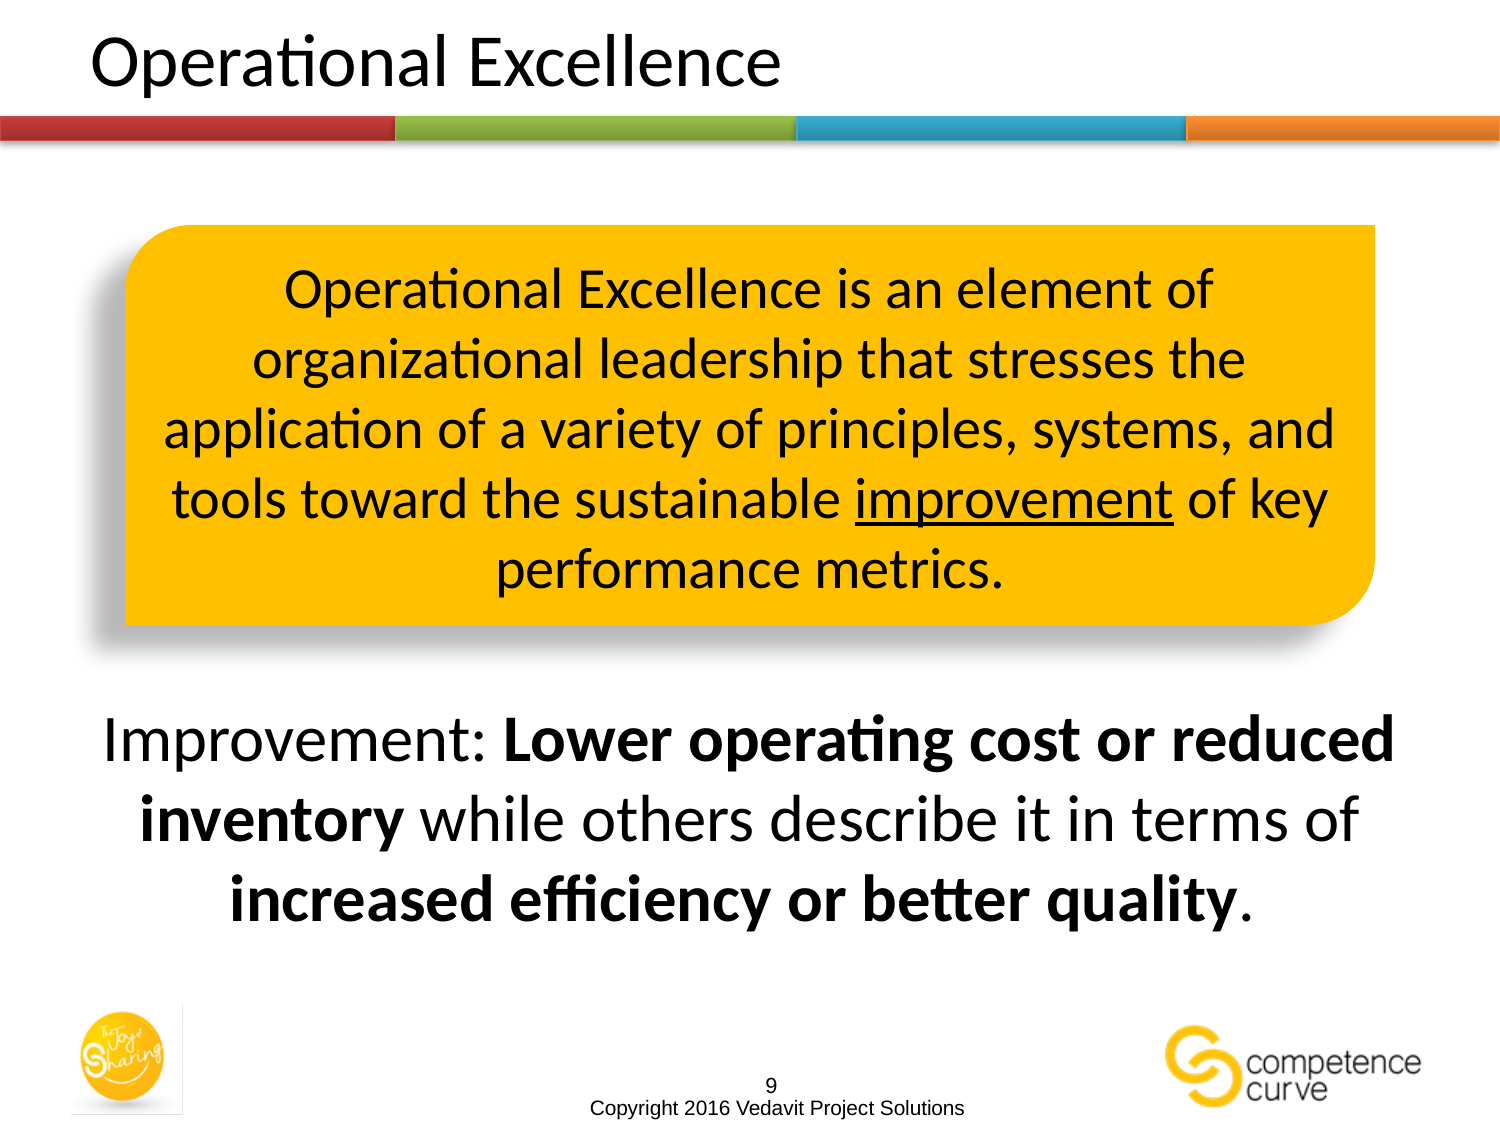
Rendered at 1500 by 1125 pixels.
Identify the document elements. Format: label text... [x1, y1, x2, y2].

picture [71, 1004, 184, 1116]
text_box Operational Excellence is an element of organizational leadership that stresses the application of a variety of principles, systems, and tools toward the sustainable improvement of key performance metrics. [122, 222, 1378, 628]
slide_number 9 [596, 1063, 947, 1087]
picture [1164, 1023, 1425, 1112]
footer Copyright 2016 Vedavit Project Solutions [575, 1087, 1050, 1125]
list Improvement: Lower operating cost or reduced inventory while others describe it in terms of increased efficiency or better quality. [74, 687, 1426, 963]
title Operational Excellence [74, 0, 1426, 151]
